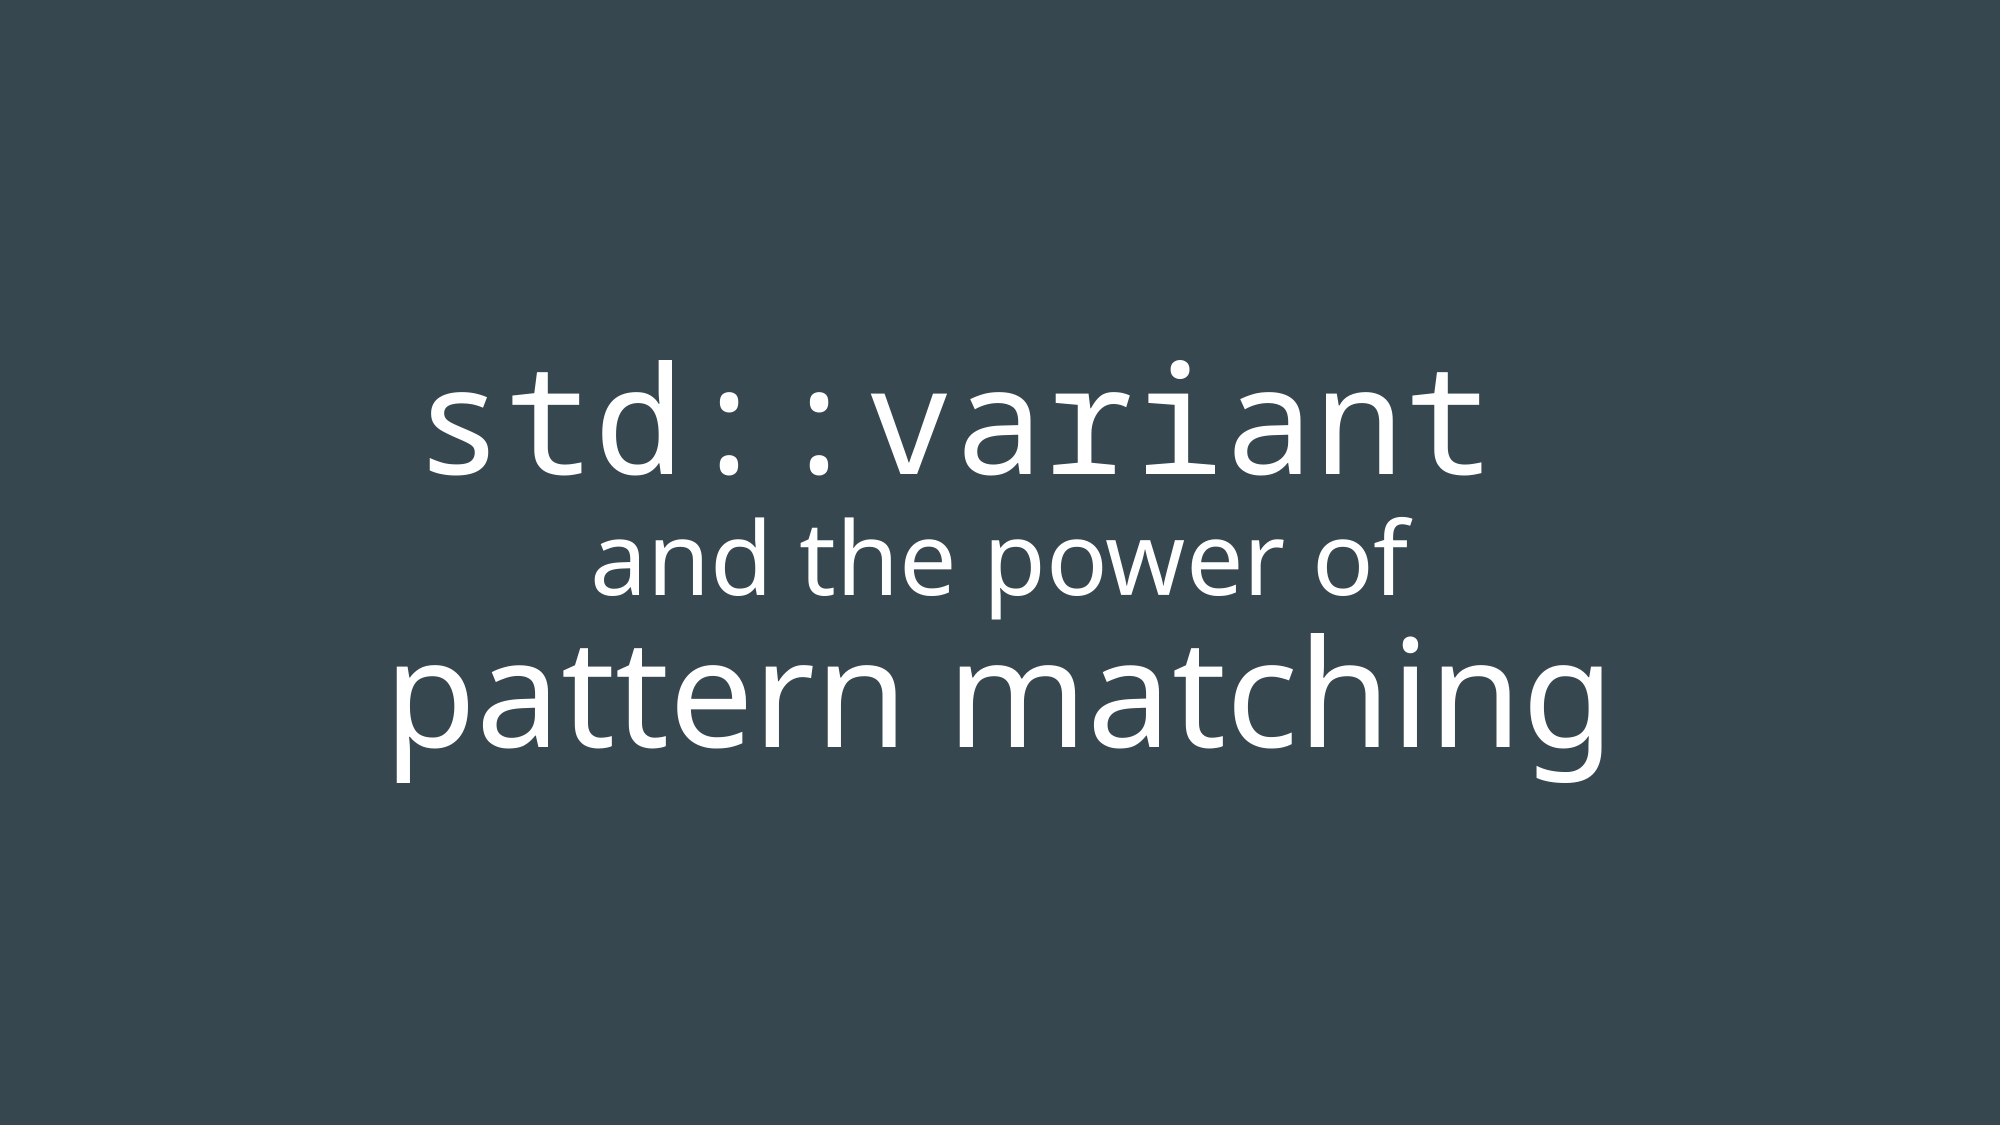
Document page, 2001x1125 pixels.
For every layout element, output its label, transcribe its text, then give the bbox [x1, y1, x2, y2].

title std::variant and the power of pattern matching [249, 319, 1750, 806]
